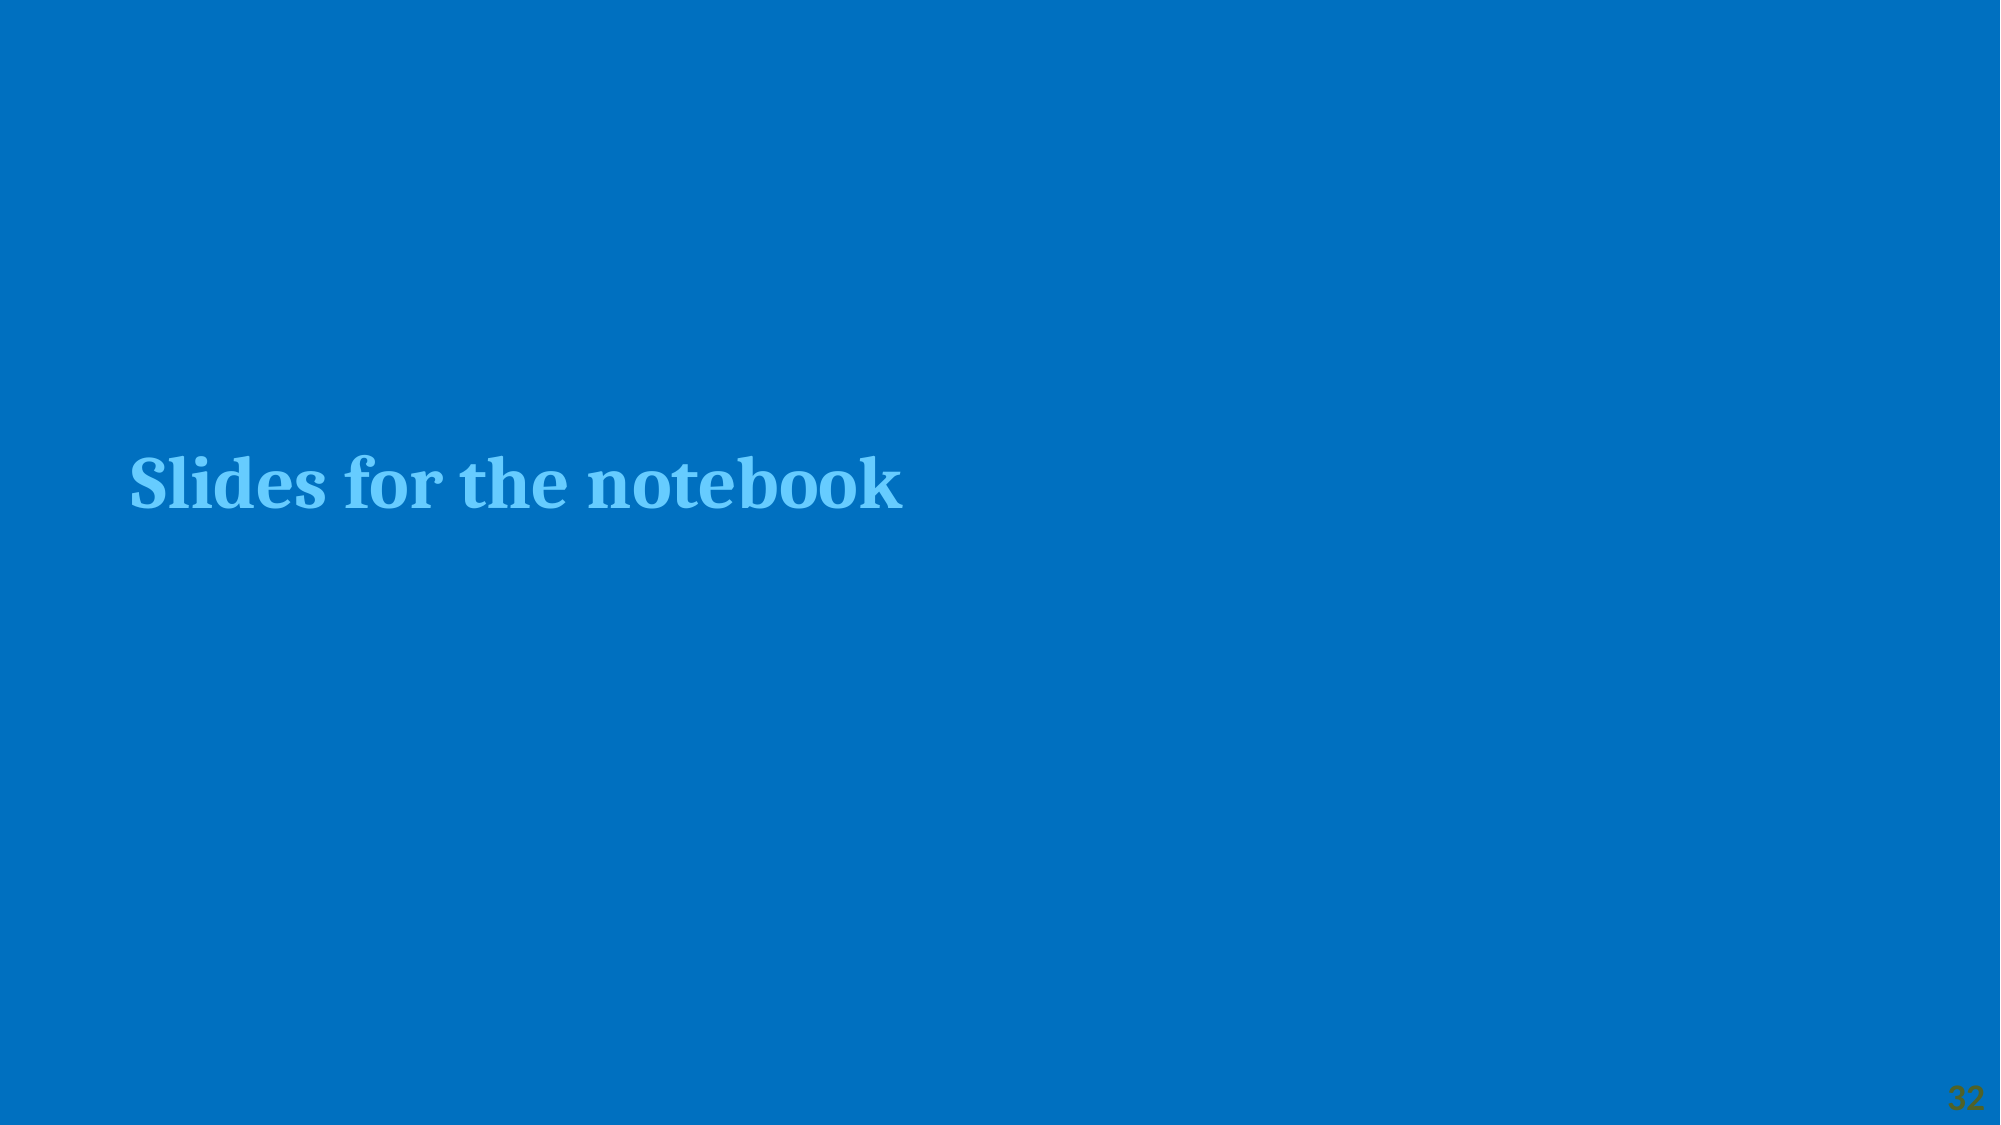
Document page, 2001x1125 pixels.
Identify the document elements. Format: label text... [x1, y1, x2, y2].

slide_number 32 [1899, 1065, 2000, 1125]
title Slides for the notebook [116, 419, 1917, 538]
